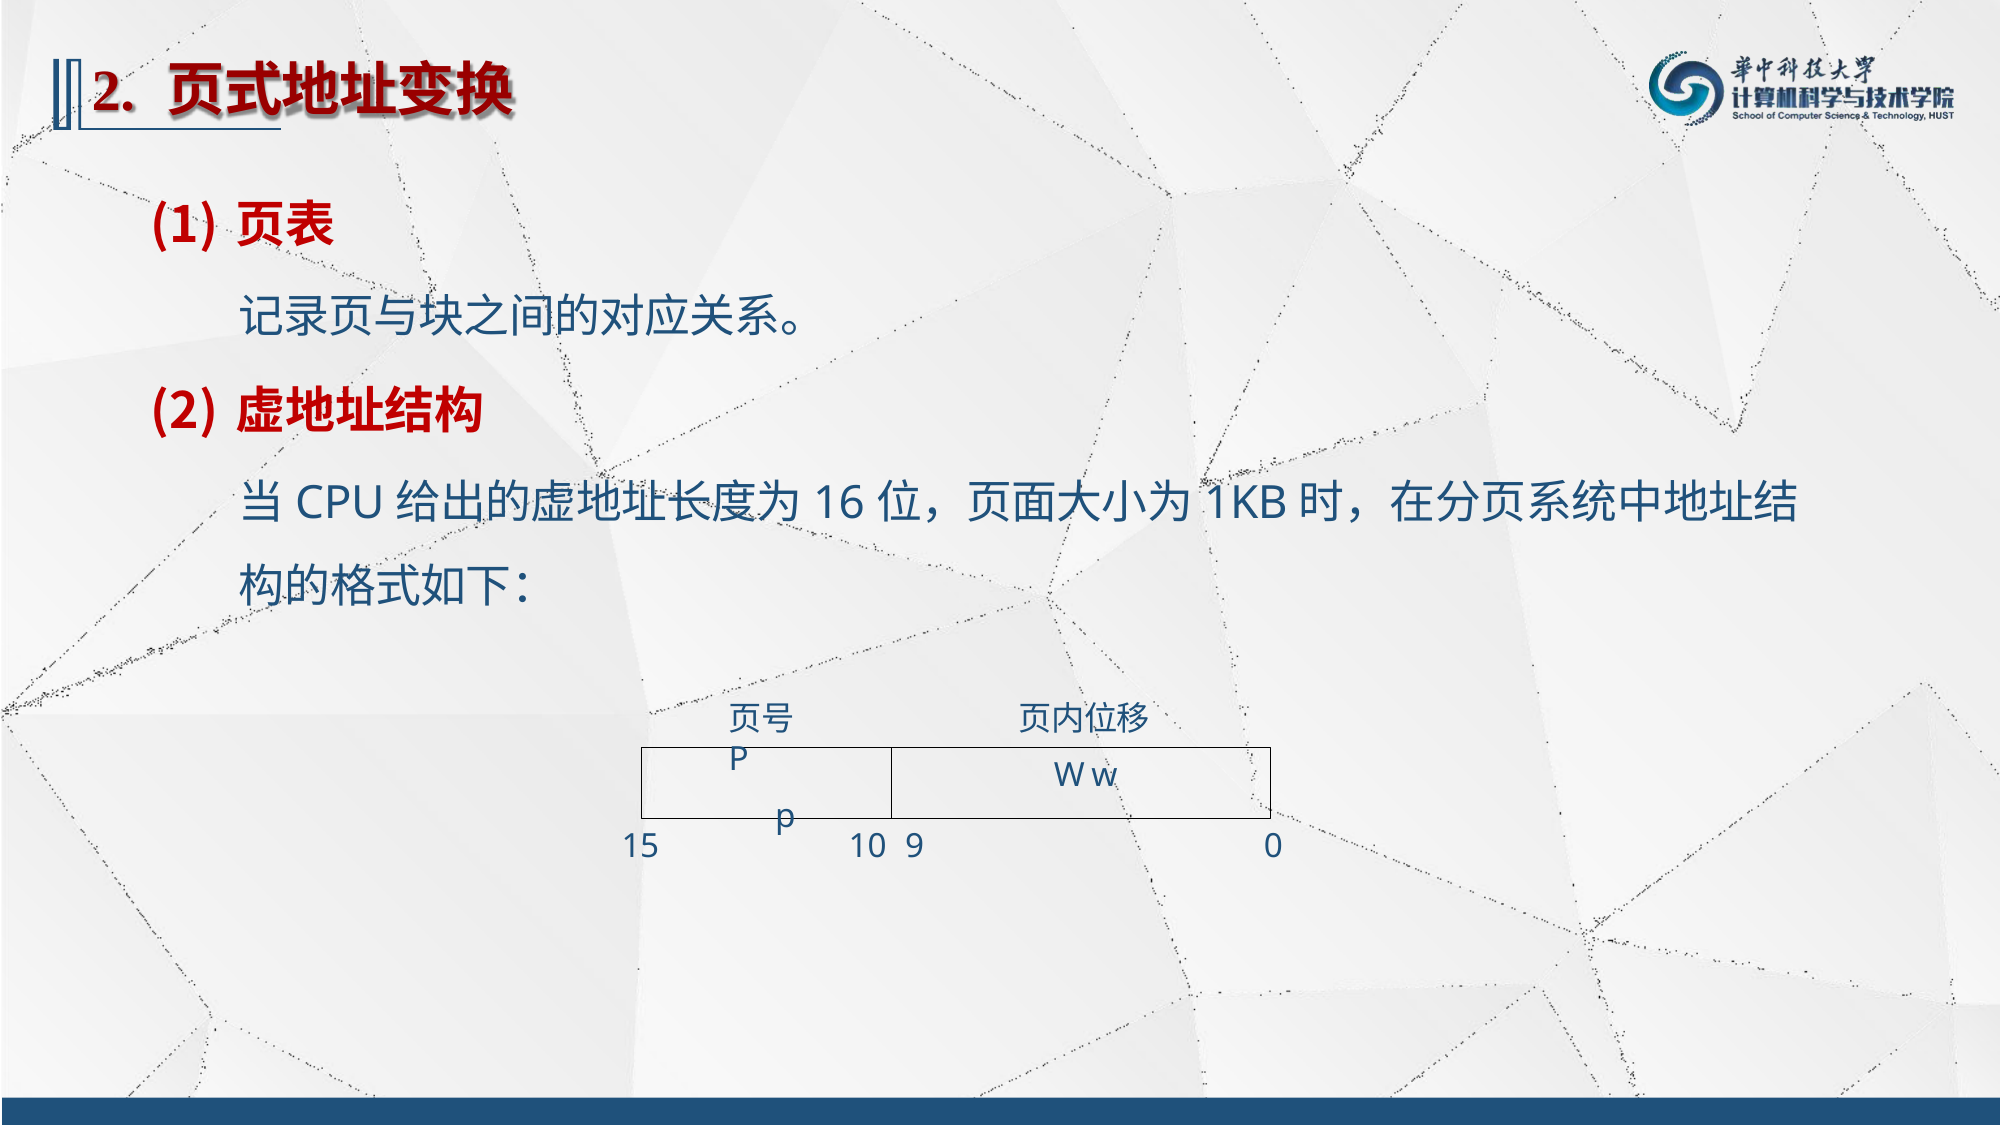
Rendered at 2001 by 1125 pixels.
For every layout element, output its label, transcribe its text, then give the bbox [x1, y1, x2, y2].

text_box 页表 记录页与块之间的对应关系。 虚地址结构 当CPU给出的虚地址长度为16位，页面大小为1KB时，在分页系统中地址结构的格式如下： [148, 190, 1846, 612]
text_box 0 [1261, 822, 1286, 865]
picture [0, 0, 2000, 1125]
text_box 页号P p [726, 829, 818, 834]
title 2. 页式地址变换 [89, 173, 517, 240]
text_box 10 9 [846, 829, 930, 865]
text_box 页号P p [726, 678, 818, 745]
text_box 15 [619, 822, 663, 865]
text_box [640, 746, 1272, 820]
text_box 页内位移W w [1016, 678, 1188, 745]
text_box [55, 34, 555, 165]
